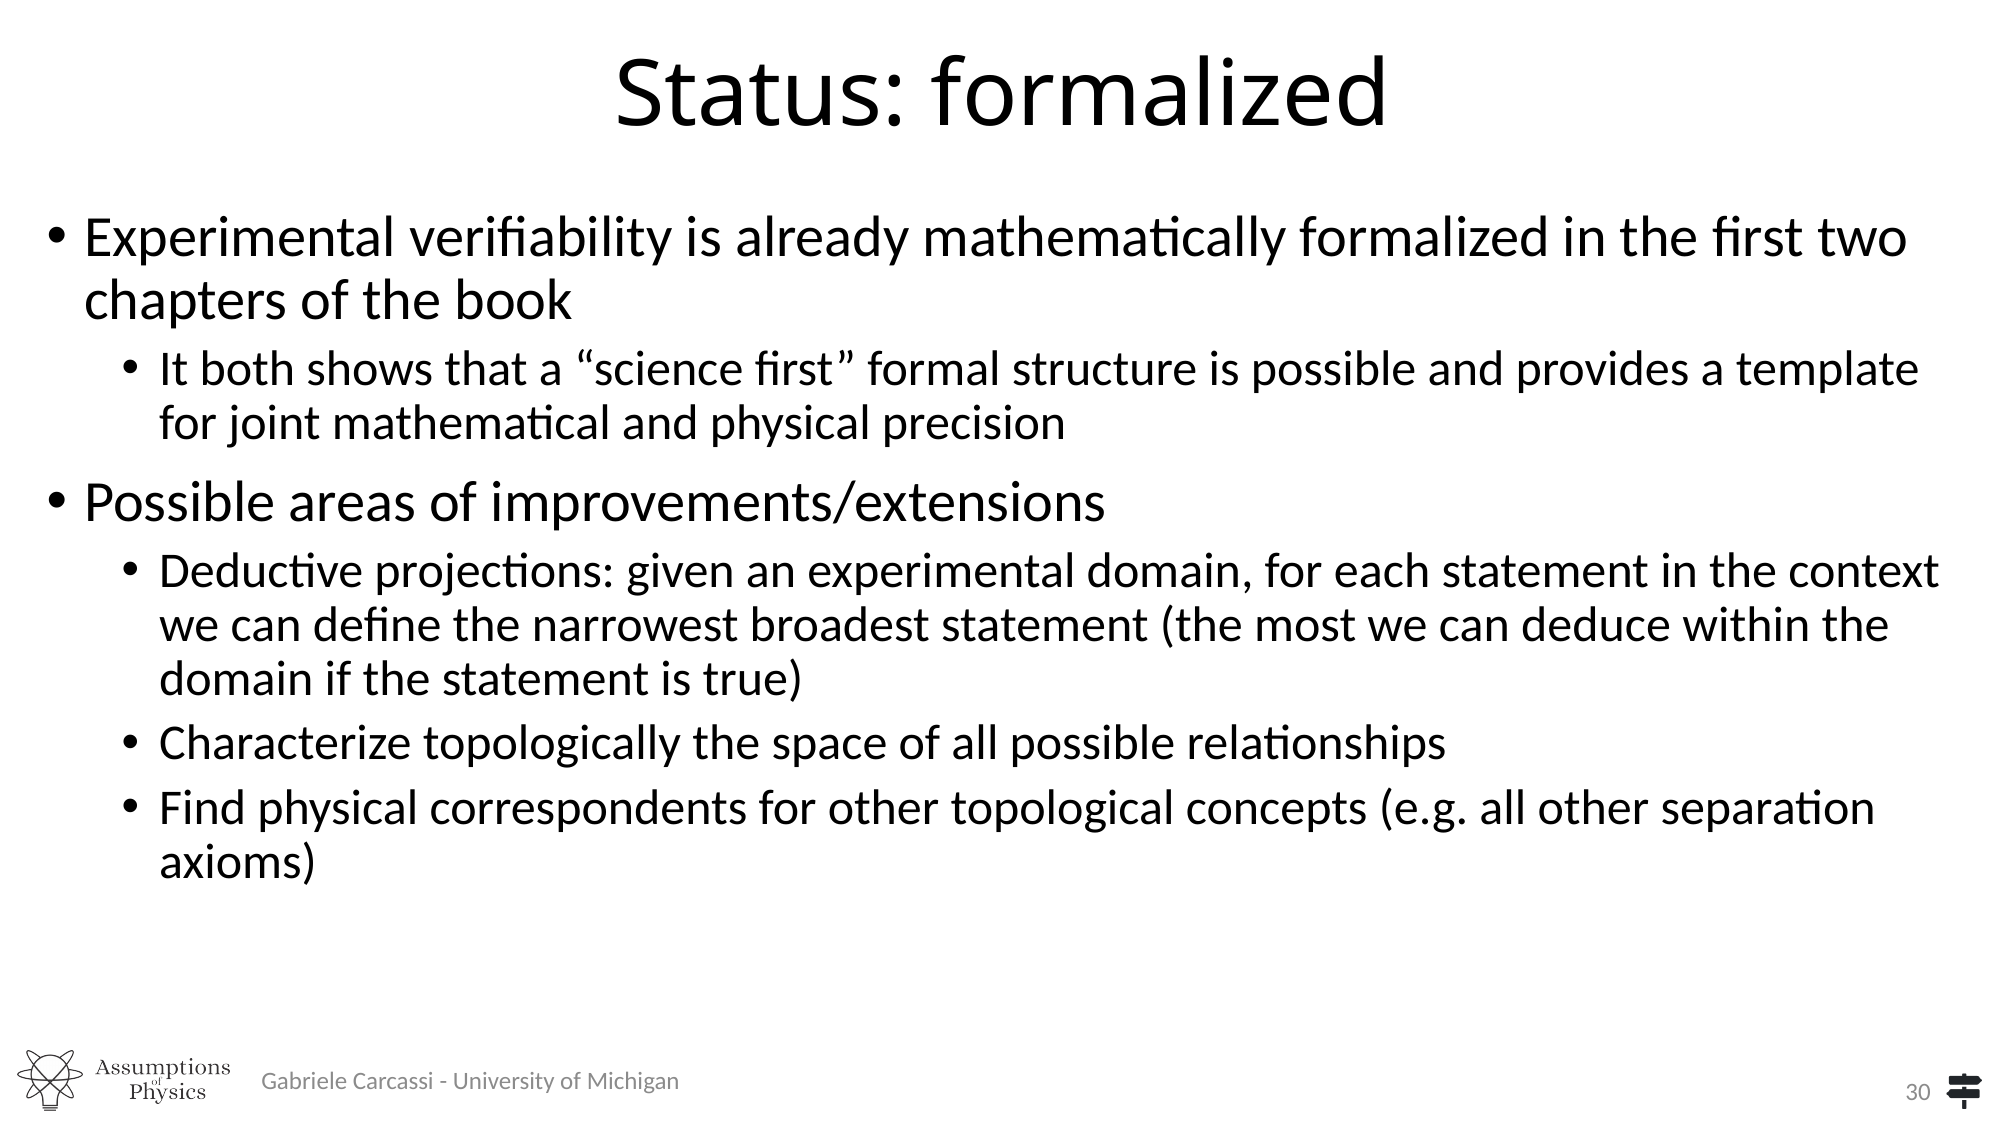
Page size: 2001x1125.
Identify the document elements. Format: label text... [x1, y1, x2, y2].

picture [95, 1081, 230, 1104]
picture [17, 1050, 83, 1111]
picture [1946, 1072, 1983, 1110]
footer Gabriele Carcassi - University of Michigan [246, 1049, 1226, 1110]
slide_number 30 [1854, 1072, 1946, 1110]
list Experimental verifiability is already mathematically formalized in the first two chapters of the book It both shows that a “science first” formal structure is possible and provides a template for joint mathematical and physical precision Possible areas of improvements/extensions Deductive projections: given an experimental domain, for each statement in the context we can define the narrowest broadest statement (the most we can deduce within the domain if the statement is true) Characterize topologically the space of all possible relationships Find physical correspondents for other topological concepts (e.g. all other separation axioms) [31, 199, 1975, 1081]
text_box Status: formalized [31, 22, 1975, 170]
